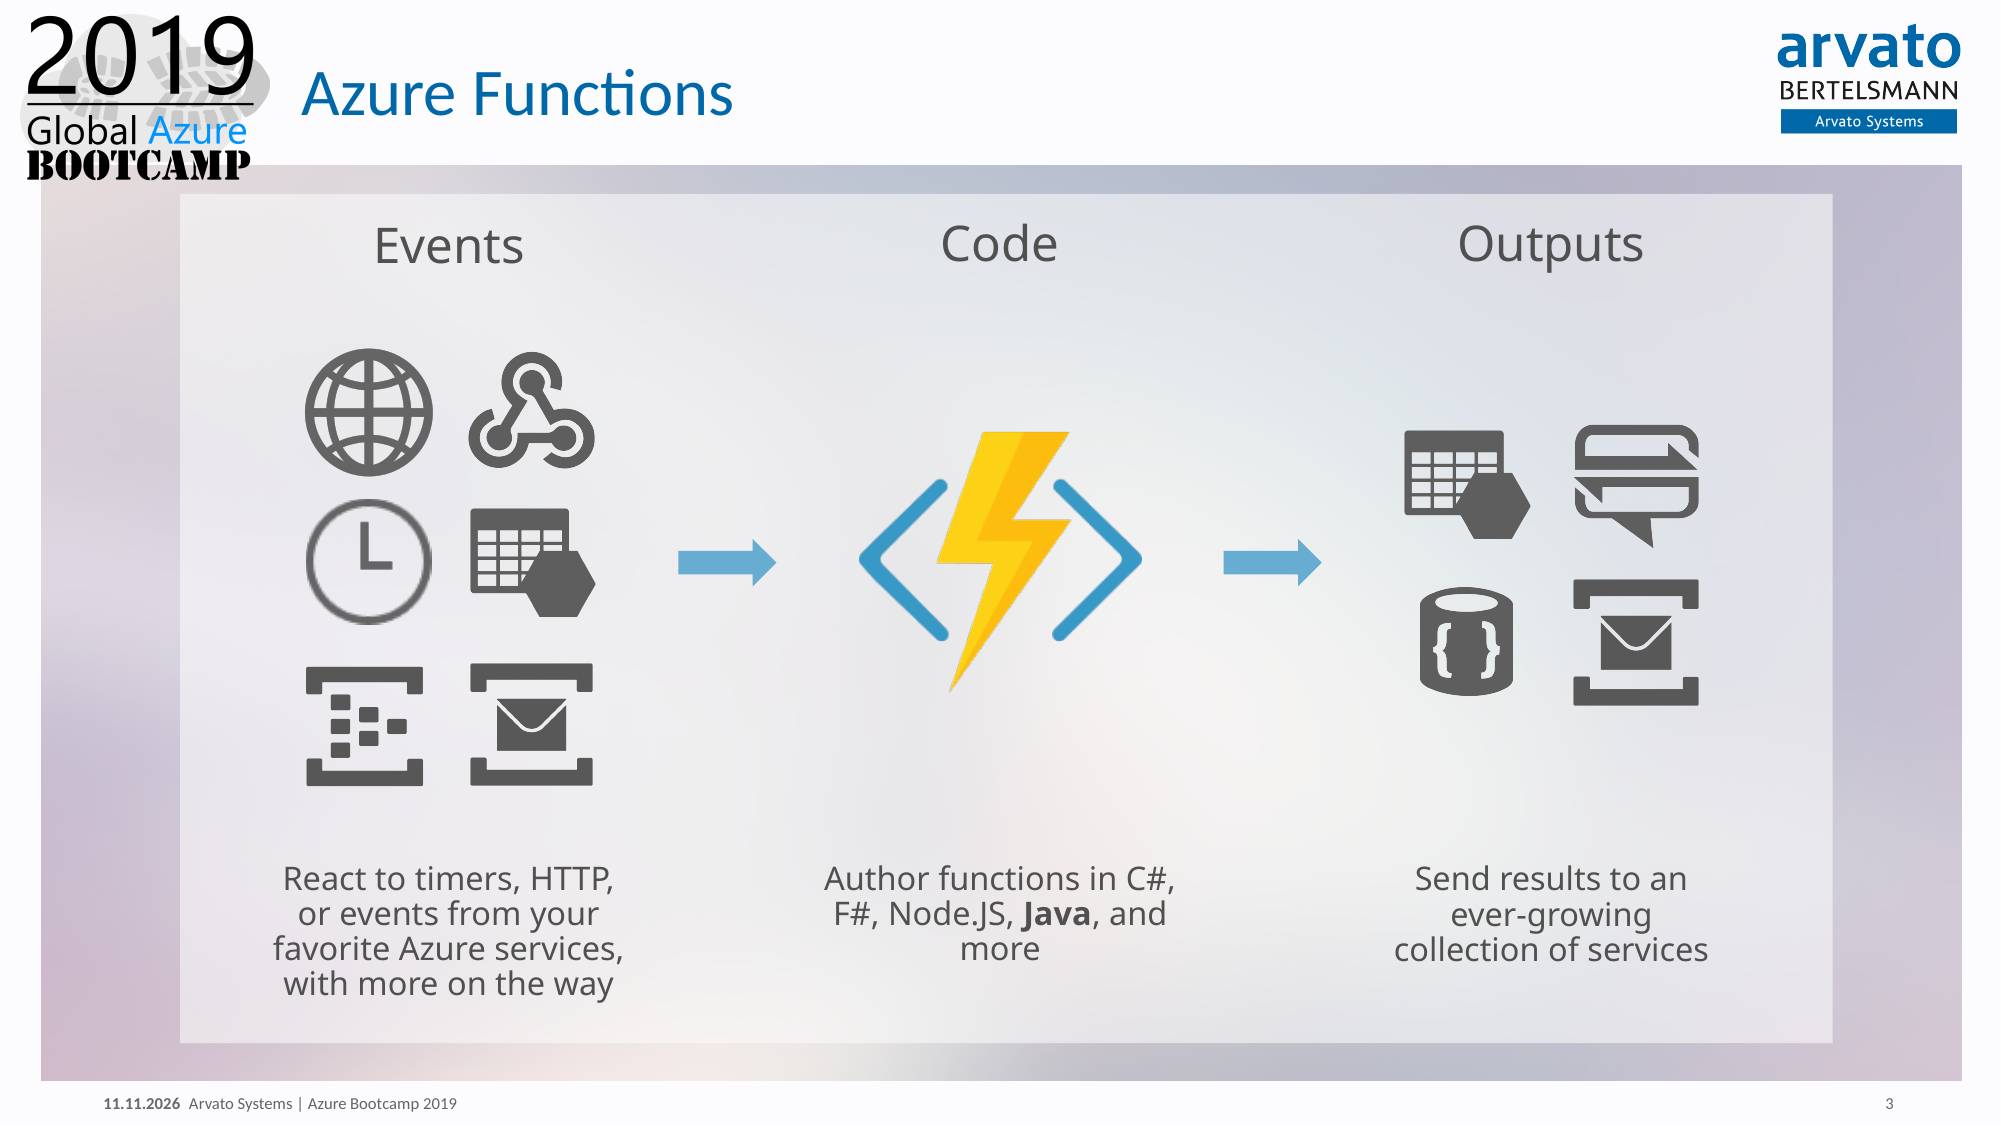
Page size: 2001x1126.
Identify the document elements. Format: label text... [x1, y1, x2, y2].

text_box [1223, 195, 1758, 996]
slide_number 3 [1775, 1092, 1894, 1113]
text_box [215, 197, 655, 1032]
title Azure Functions [301, 57, 1708, 131]
picture [1744, 0, 1994, 167]
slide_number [103, 1092, 187, 1113]
picture [20, 0, 270, 199]
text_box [678, 195, 1207, 996]
footer Arvato Systems | Azure Bootcamp 2019 [188, 1092, 1766, 1113]
